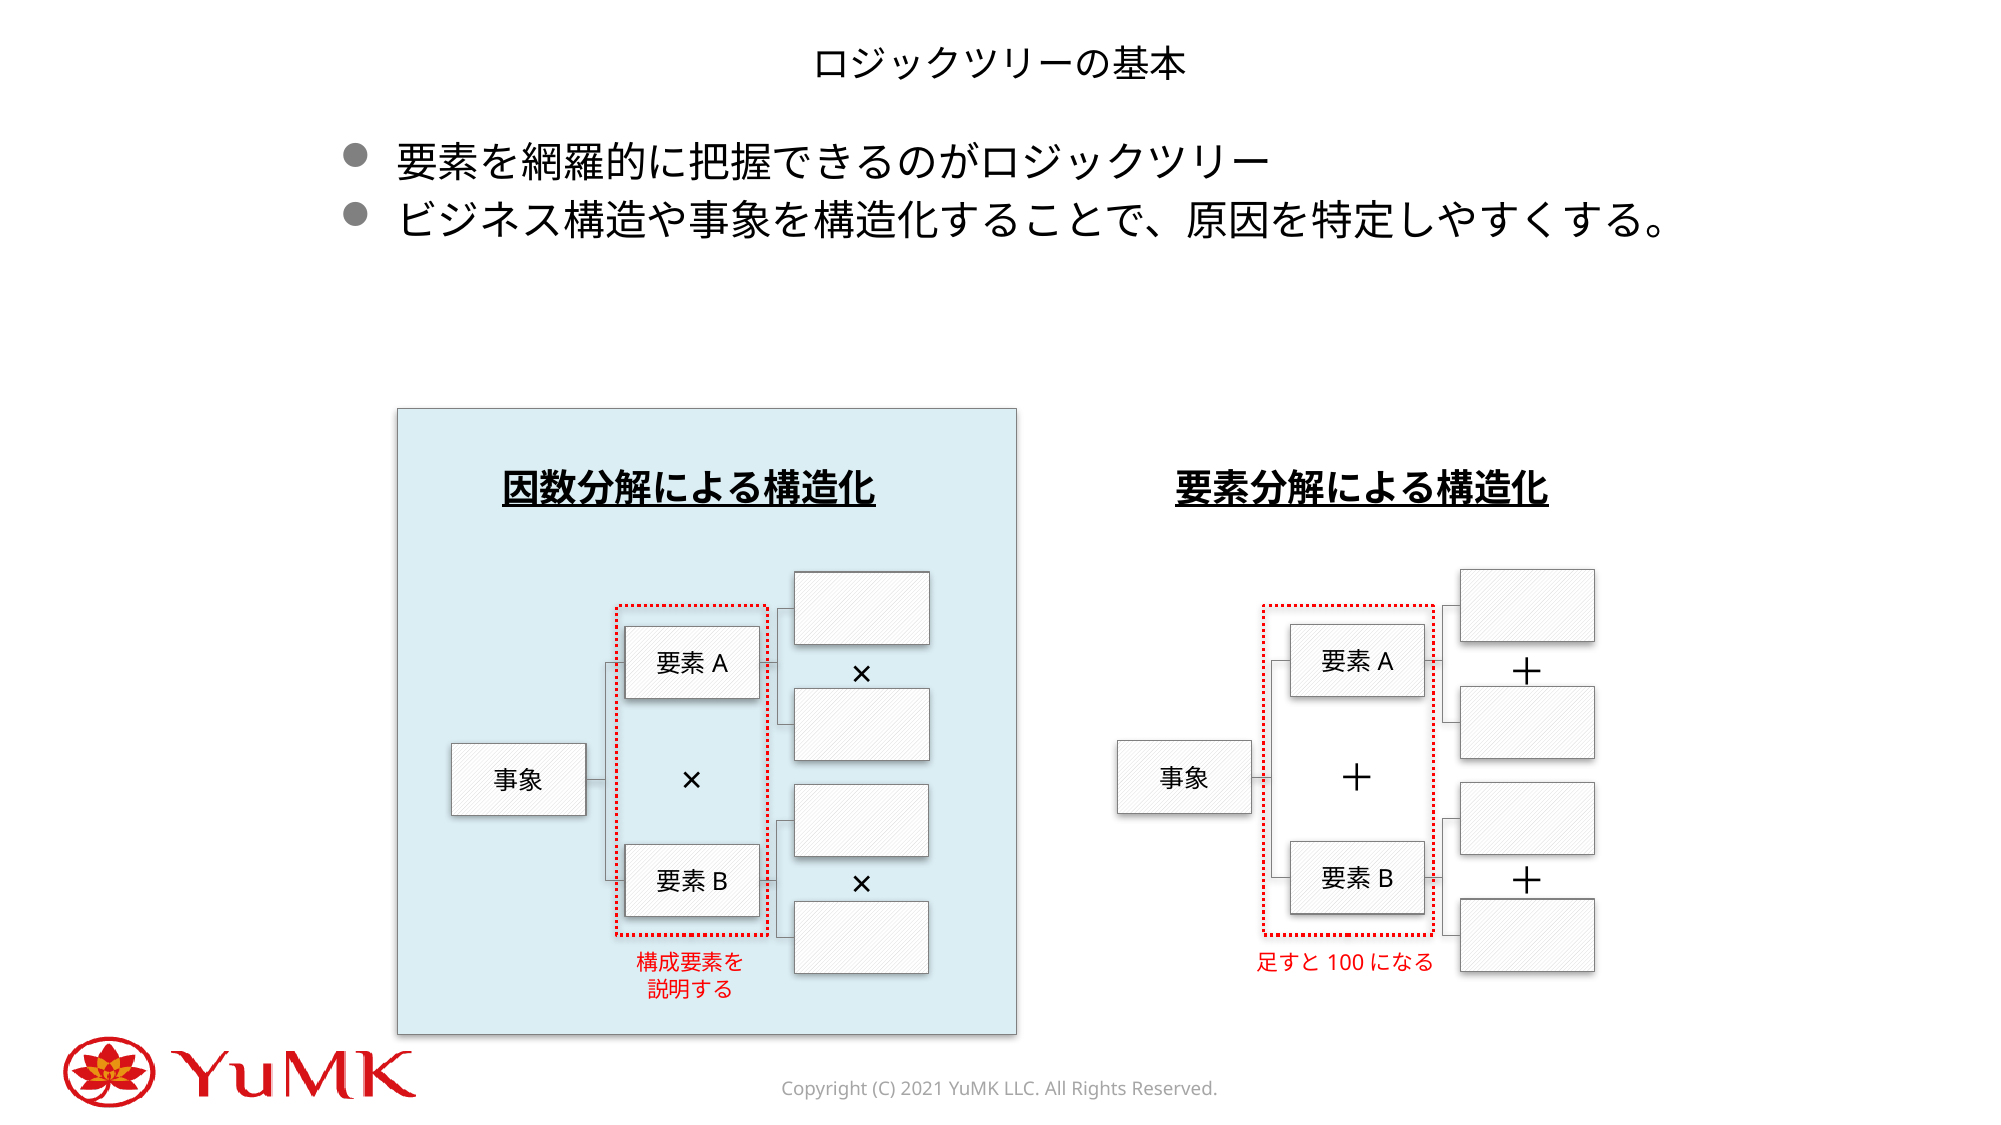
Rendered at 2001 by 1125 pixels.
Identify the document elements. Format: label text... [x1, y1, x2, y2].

text_box [793, 687, 931, 763]
text_box [792, 899, 931, 976]
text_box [1251, 776, 1291, 879]
text_box [1458, 897, 1596, 973]
text_box [1459, 568, 1597, 644]
text_box ＋ [1494, 850, 1562, 910]
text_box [758, 662, 796, 726]
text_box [1424, 818, 1461, 879]
text_box [1459, 684, 1597, 761]
text_box [1261, 604, 1435, 937]
text_box 要素分解による構造化 [1160, 456, 1565, 516]
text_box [1251, 660, 1291, 776]
text_box 構成要素を 説明する [621, 941, 760, 1009]
text_box [1458, 780, 1596, 857]
text_box [793, 570, 931, 646]
text_box ロジックツリーの基本 [324, 32, 1675, 113]
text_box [585, 779, 626, 881]
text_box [758, 820, 795, 881]
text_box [758, 607, 796, 662]
text_box 足すと100になる [1241, 941, 1450, 983]
text_box 因数分解による構造化 [487, 456, 892, 516]
text_box × [836, 852, 888, 913]
text_box × [836, 642, 888, 703]
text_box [1424, 886, 1461, 936]
text_box 事象 [1116, 739, 1246, 815]
picture [56, 1035, 424, 1108]
text_box ＋ [1494, 640, 1562, 701]
text_box [614, 604, 769, 937]
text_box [1424, 605, 1461, 659]
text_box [1424, 660, 1461, 723]
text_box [758, 888, 795, 938]
text_box 要素を網羅的に把握できるのがロジックツリー ビジネス構造や事象を構造化することで、原因を特定しやすくする。 [324, 128, 1675, 997]
text_box 事象 [450, 741, 580, 818]
text_box [395, 997, 1018, 1037]
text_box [585, 662, 626, 779]
text_box [792, 783, 931, 859]
